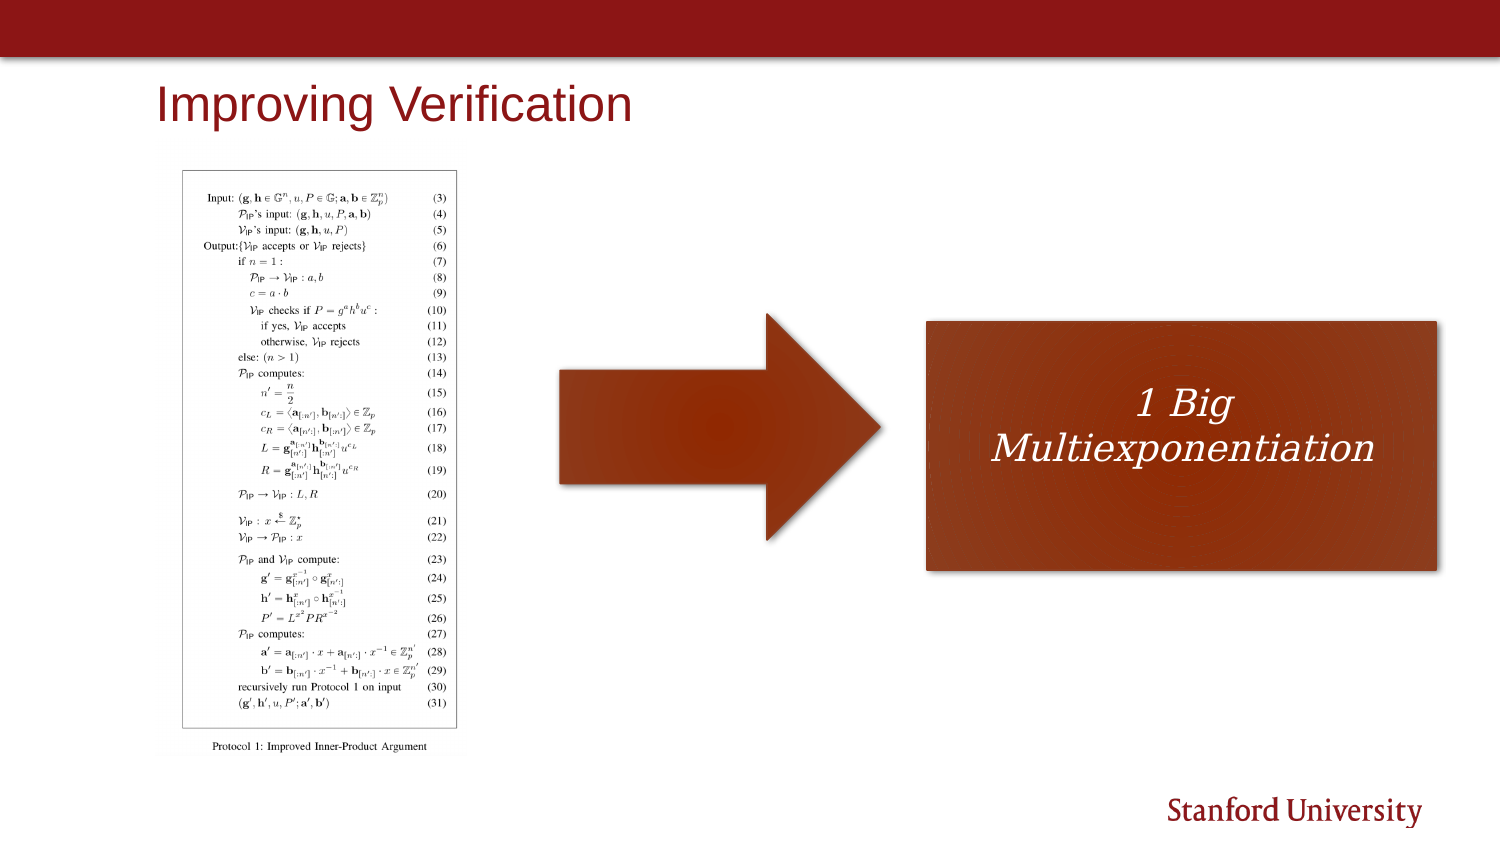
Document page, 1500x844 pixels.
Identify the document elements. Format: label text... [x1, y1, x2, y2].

text_box [559, 313, 881, 541]
title Improving Verification [155, 58, 1420, 140]
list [155, 138, 467, 756]
